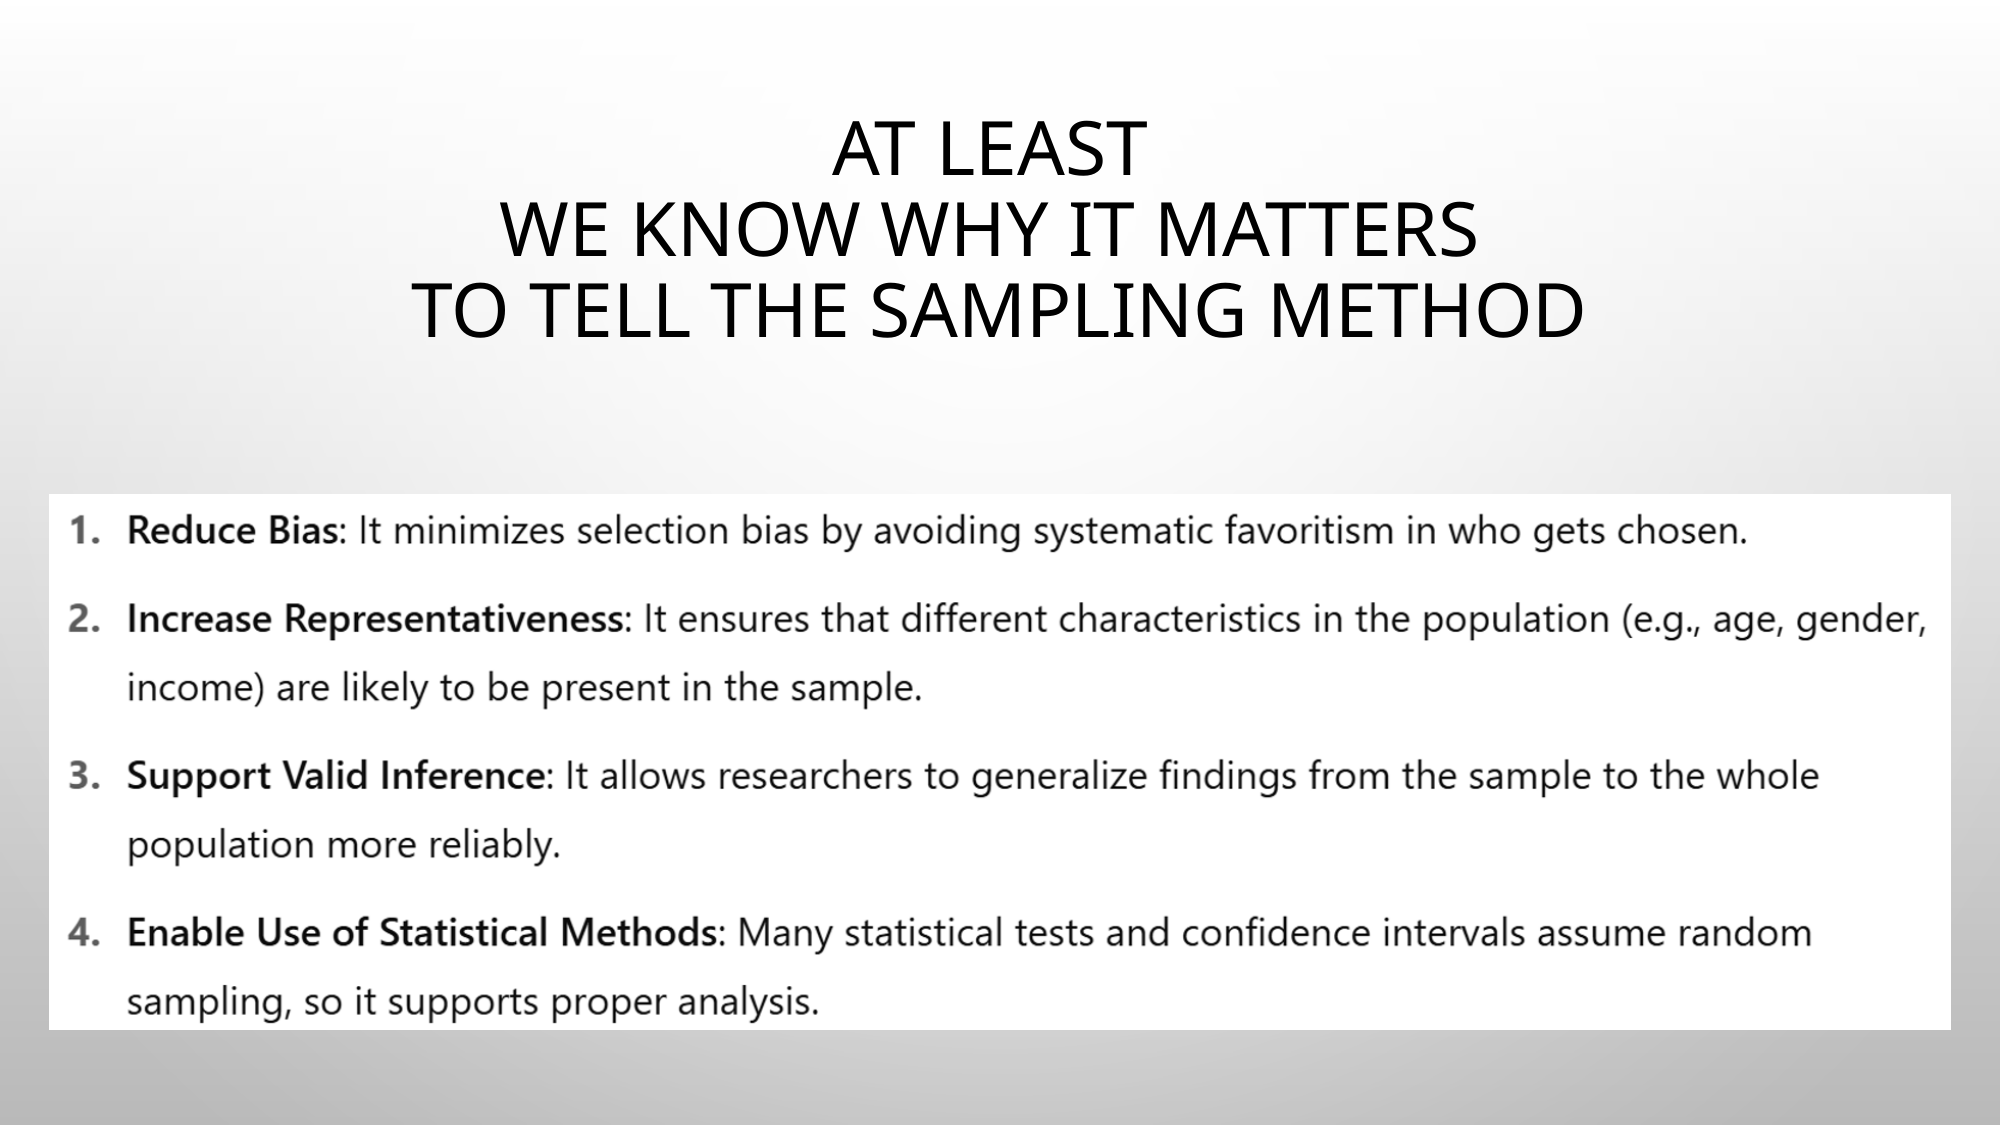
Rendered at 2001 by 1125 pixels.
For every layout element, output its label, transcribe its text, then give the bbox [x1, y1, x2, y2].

title At least We know why it matters to tell the sampling method [149, 101, 1851, 364]
picture [0, 0, 2000, 1125]
